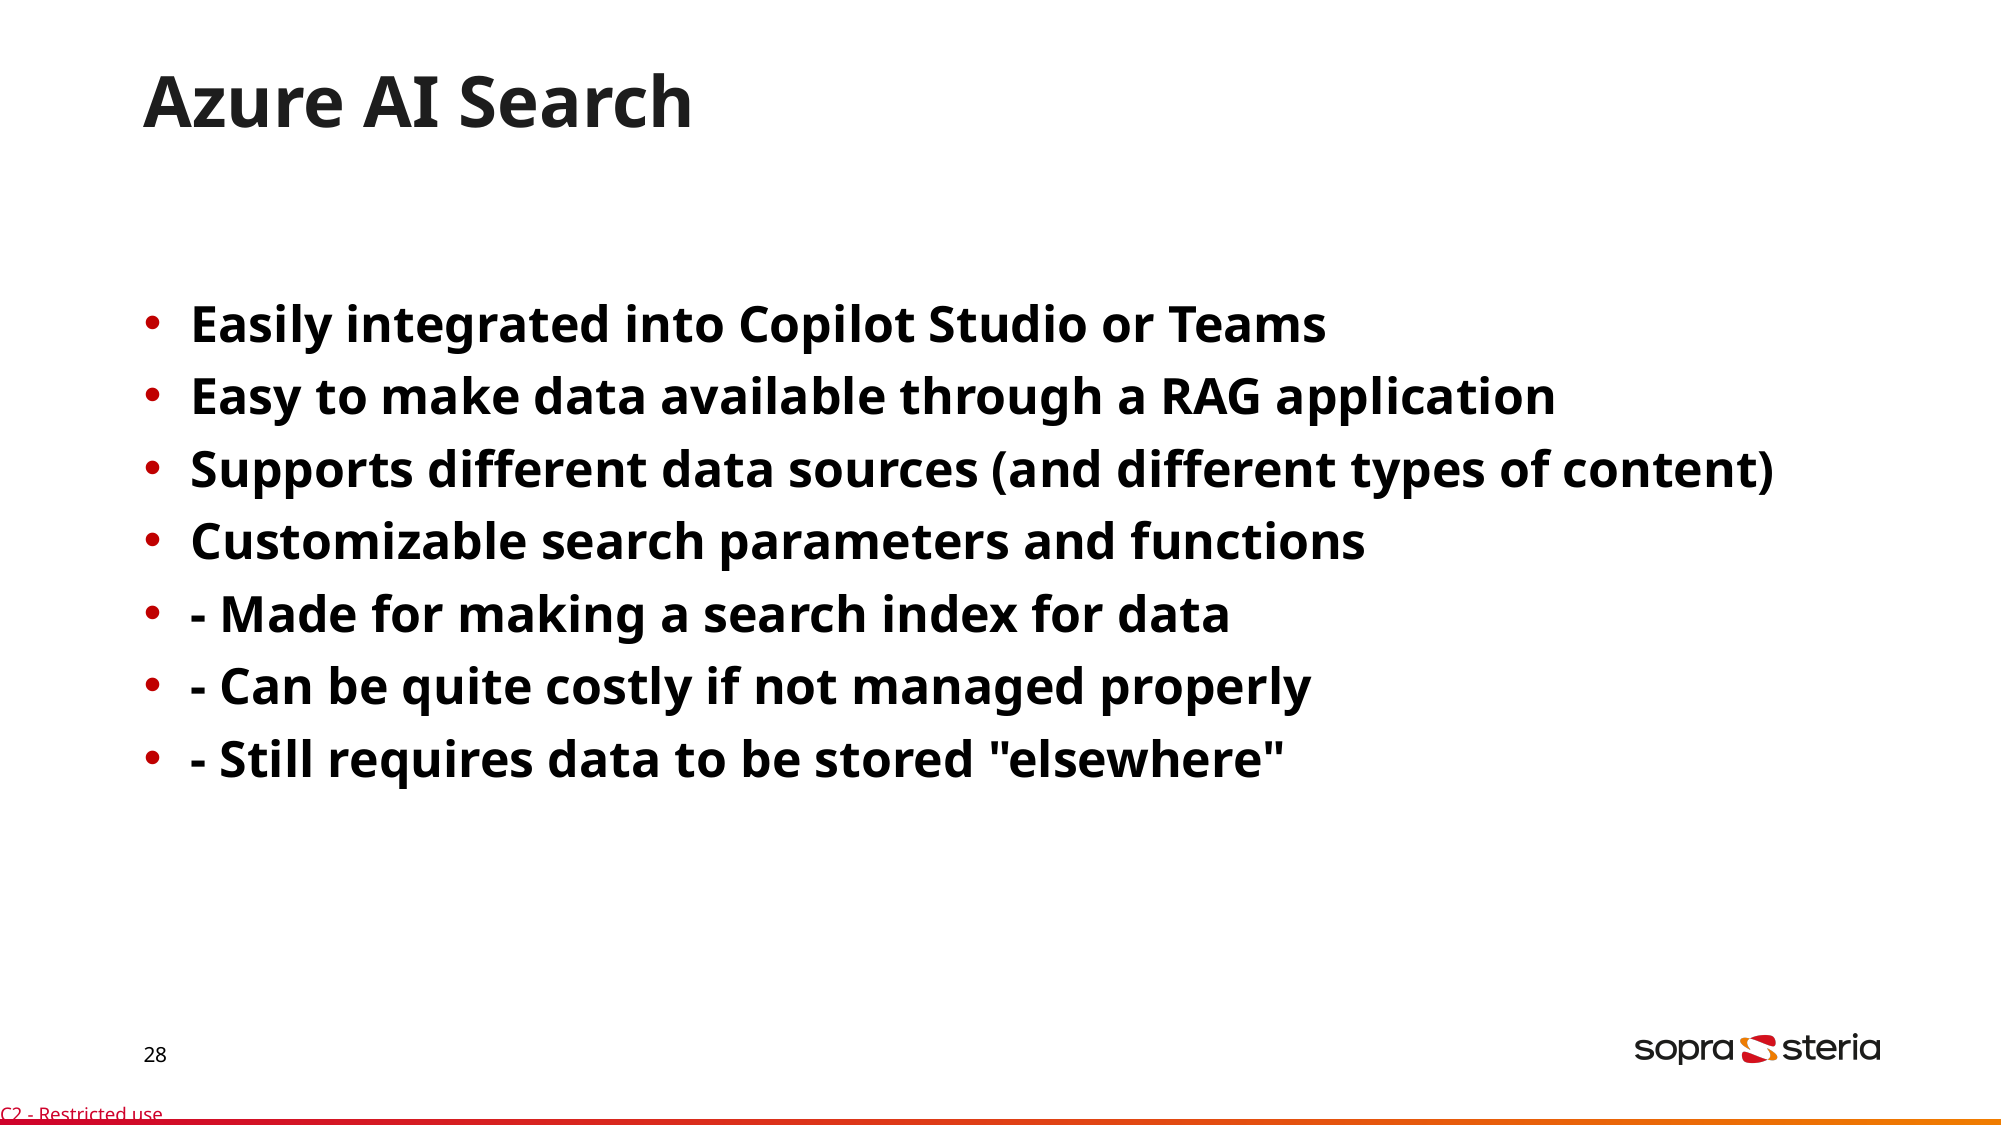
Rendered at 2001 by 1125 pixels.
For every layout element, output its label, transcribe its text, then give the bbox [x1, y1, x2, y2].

list Easily integrated into Copilot Studio or Teams Easy to make data available through a RAG application Supports different data sources (and different types of content) Customizable search parameters and functions - Made for making a search index for data - Can be quite costly if not managed properly - Still requires data to be stored "elsewhere" [143, 291, 1881, 930]
picture [1635, 1033, 1880, 1065]
title Azure AI Search [143, 66, 1880, 144]
